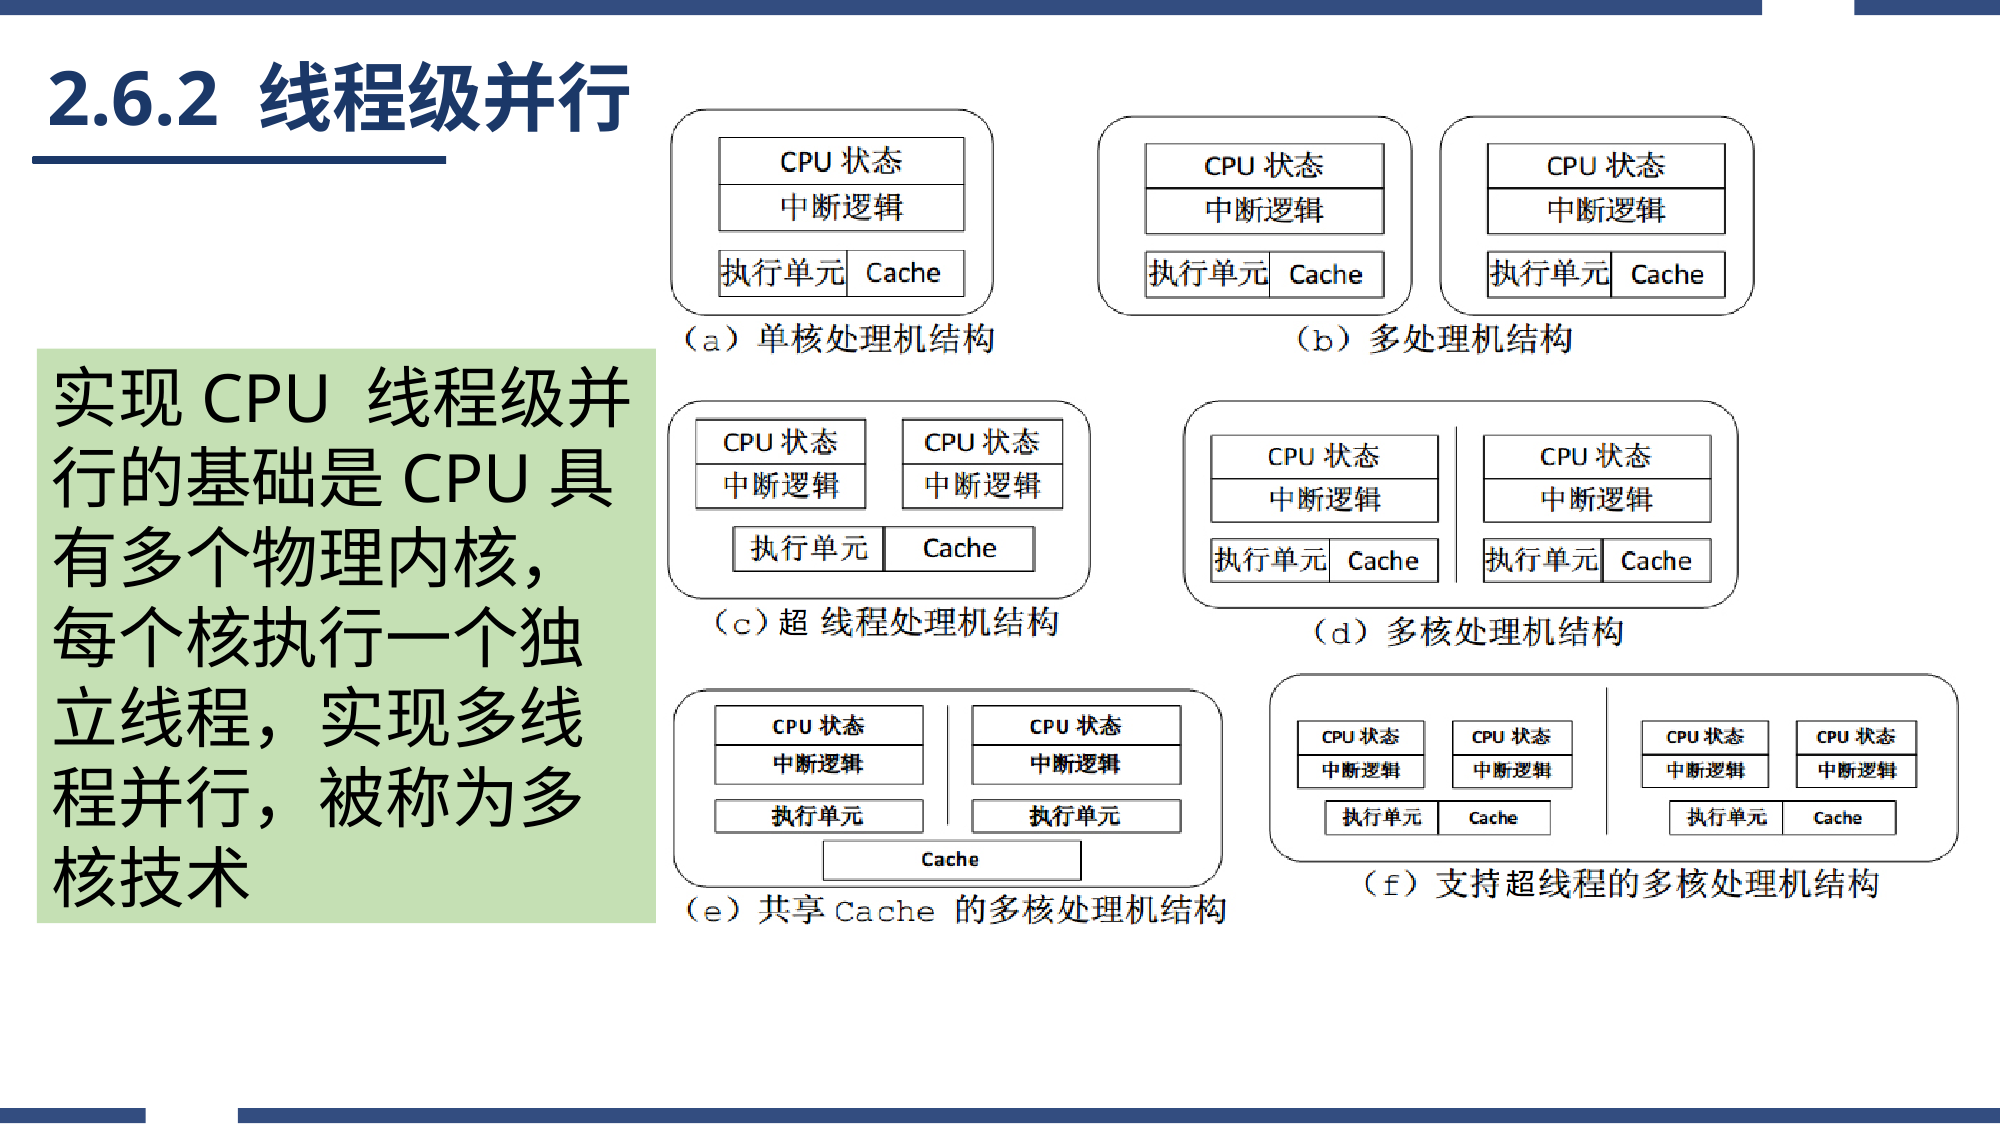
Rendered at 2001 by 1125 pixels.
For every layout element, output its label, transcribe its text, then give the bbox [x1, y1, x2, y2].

text_box 实现CPU 线程级并行的基础是CPU具有多个物理内核， 每个核执行一个独立线程，实现多线程并行，被称为多核技术 [36, 348, 652, 924]
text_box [652, 101, 1972, 926]
title 2.6.2 线程级并行 [32, 52, 653, 152]
